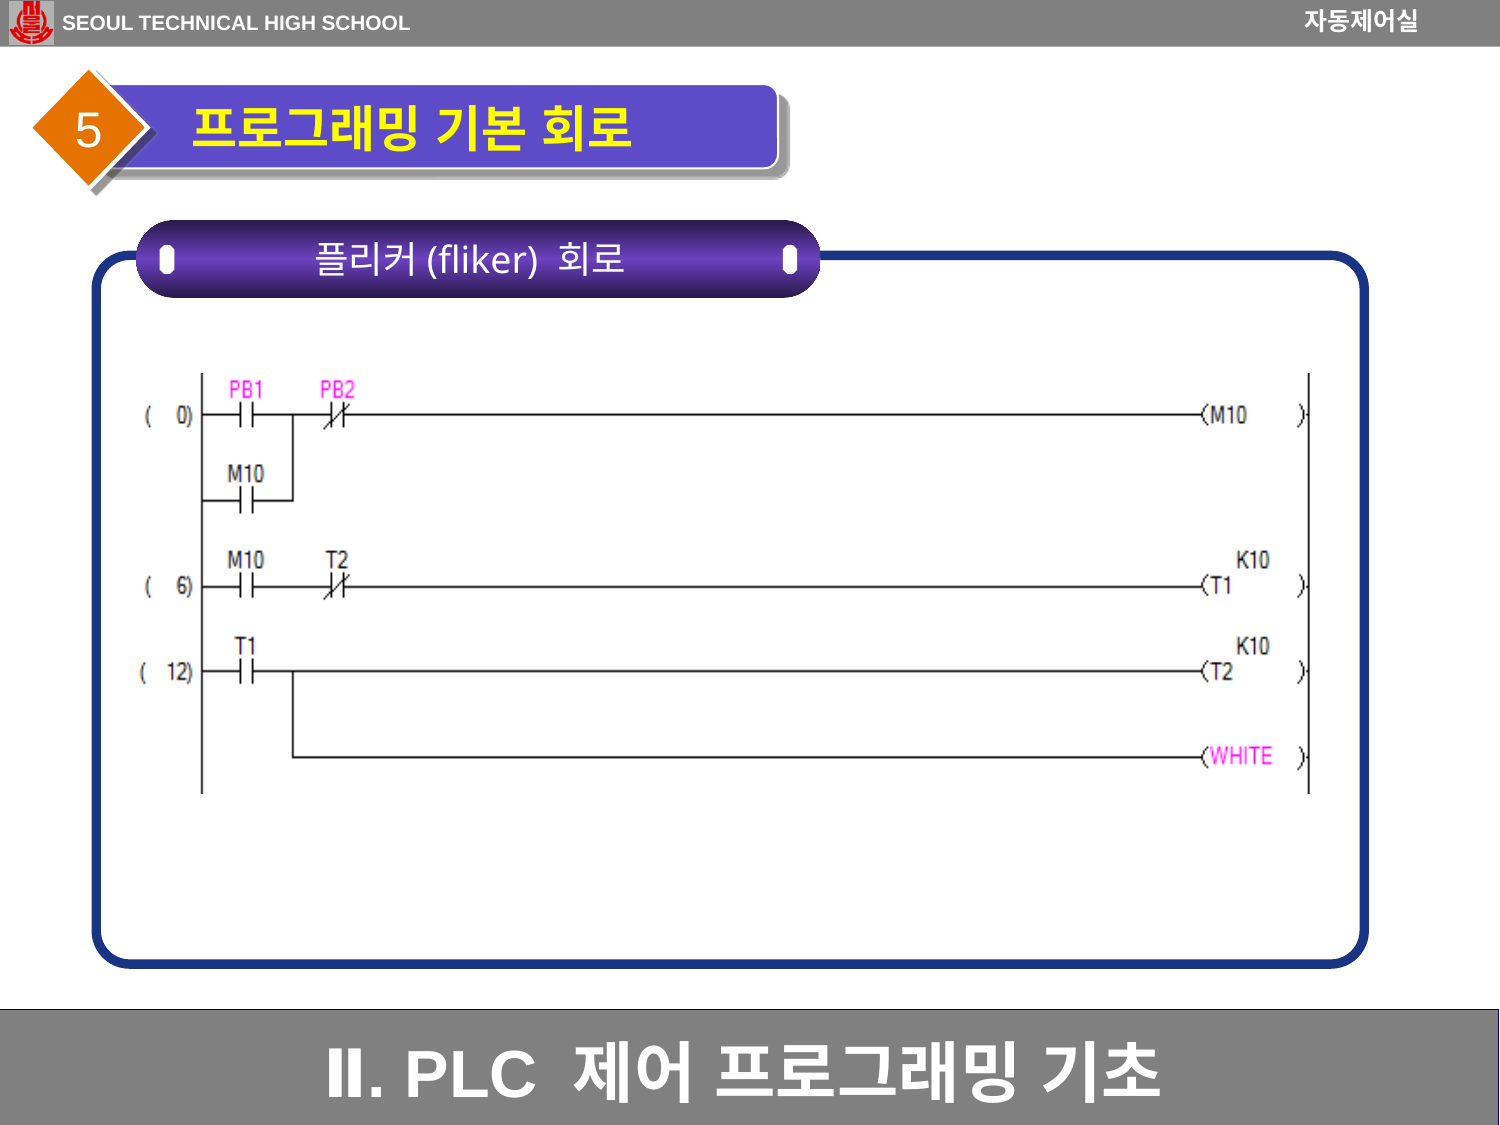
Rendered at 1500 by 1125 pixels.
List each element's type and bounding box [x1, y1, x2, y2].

text_box [135, 219, 822, 299]
picture [9, 1, 54, 45]
picture [135, 373, 1318, 794]
text_box [96, 255, 1365, 965]
text_box [29, 66, 779, 190]
